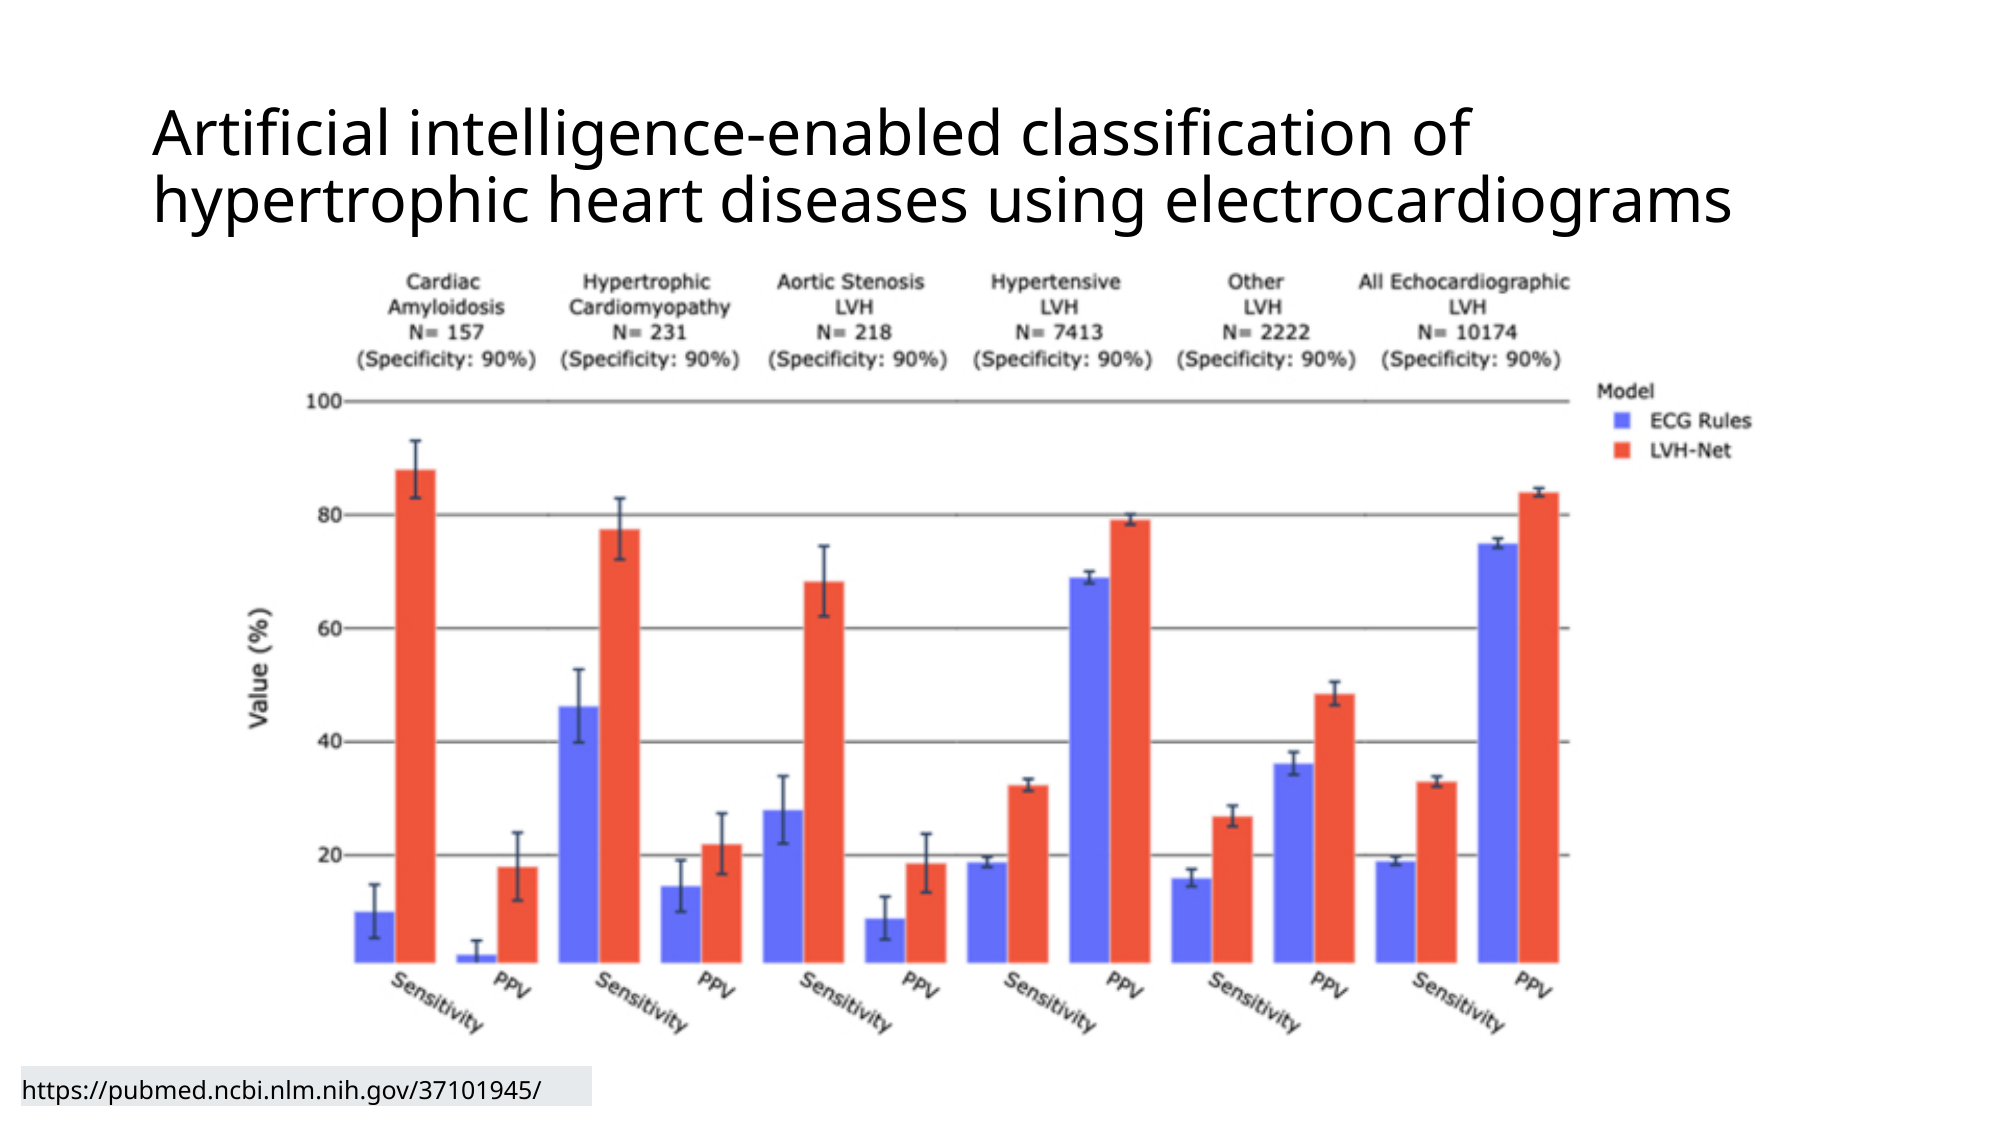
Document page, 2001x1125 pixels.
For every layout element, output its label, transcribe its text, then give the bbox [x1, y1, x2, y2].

title Artificial intelligence-enabled classification of hypertrophic heart diseases using electrocardiograms [137, 59, 1863, 278]
picture [244, 268, 1756, 1041]
table_header https://pubmed.ncbi.nlm.nih.gov/37101945/ [21, 1066, 592, 1106]
